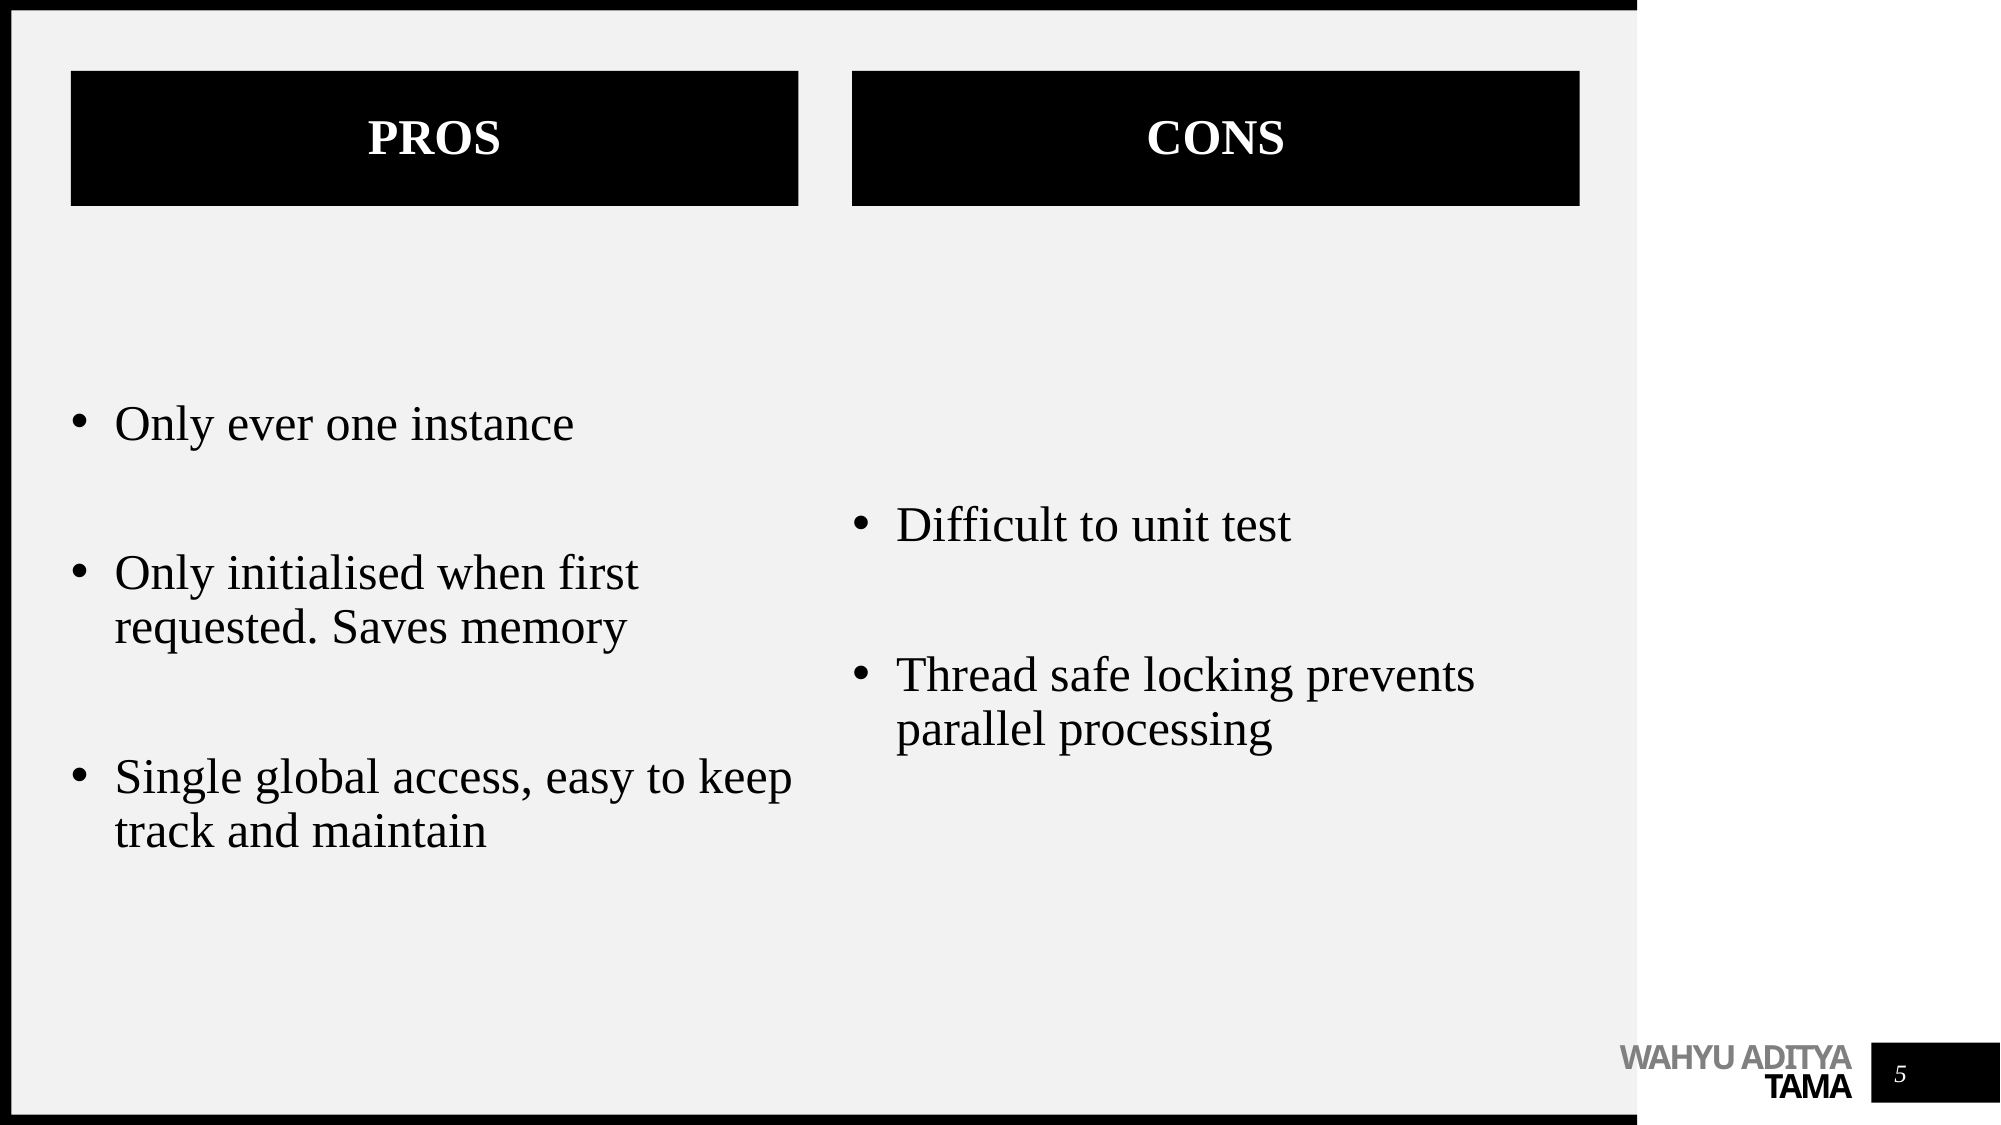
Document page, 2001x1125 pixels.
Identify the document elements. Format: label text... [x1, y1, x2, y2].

list Difficult to unit test Thread safe locking prevents parallel processing [852, 239, 1580, 1016]
list Only ever one instance Only initialised when first requested. Saves memory Single global access, easy to keep track and maintain [70, 239, 799, 1016]
list CONS [852, 70, 1580, 206]
slide_number 5 [1877, 1050, 1924, 1096]
list PROS [70, 70, 799, 206]
